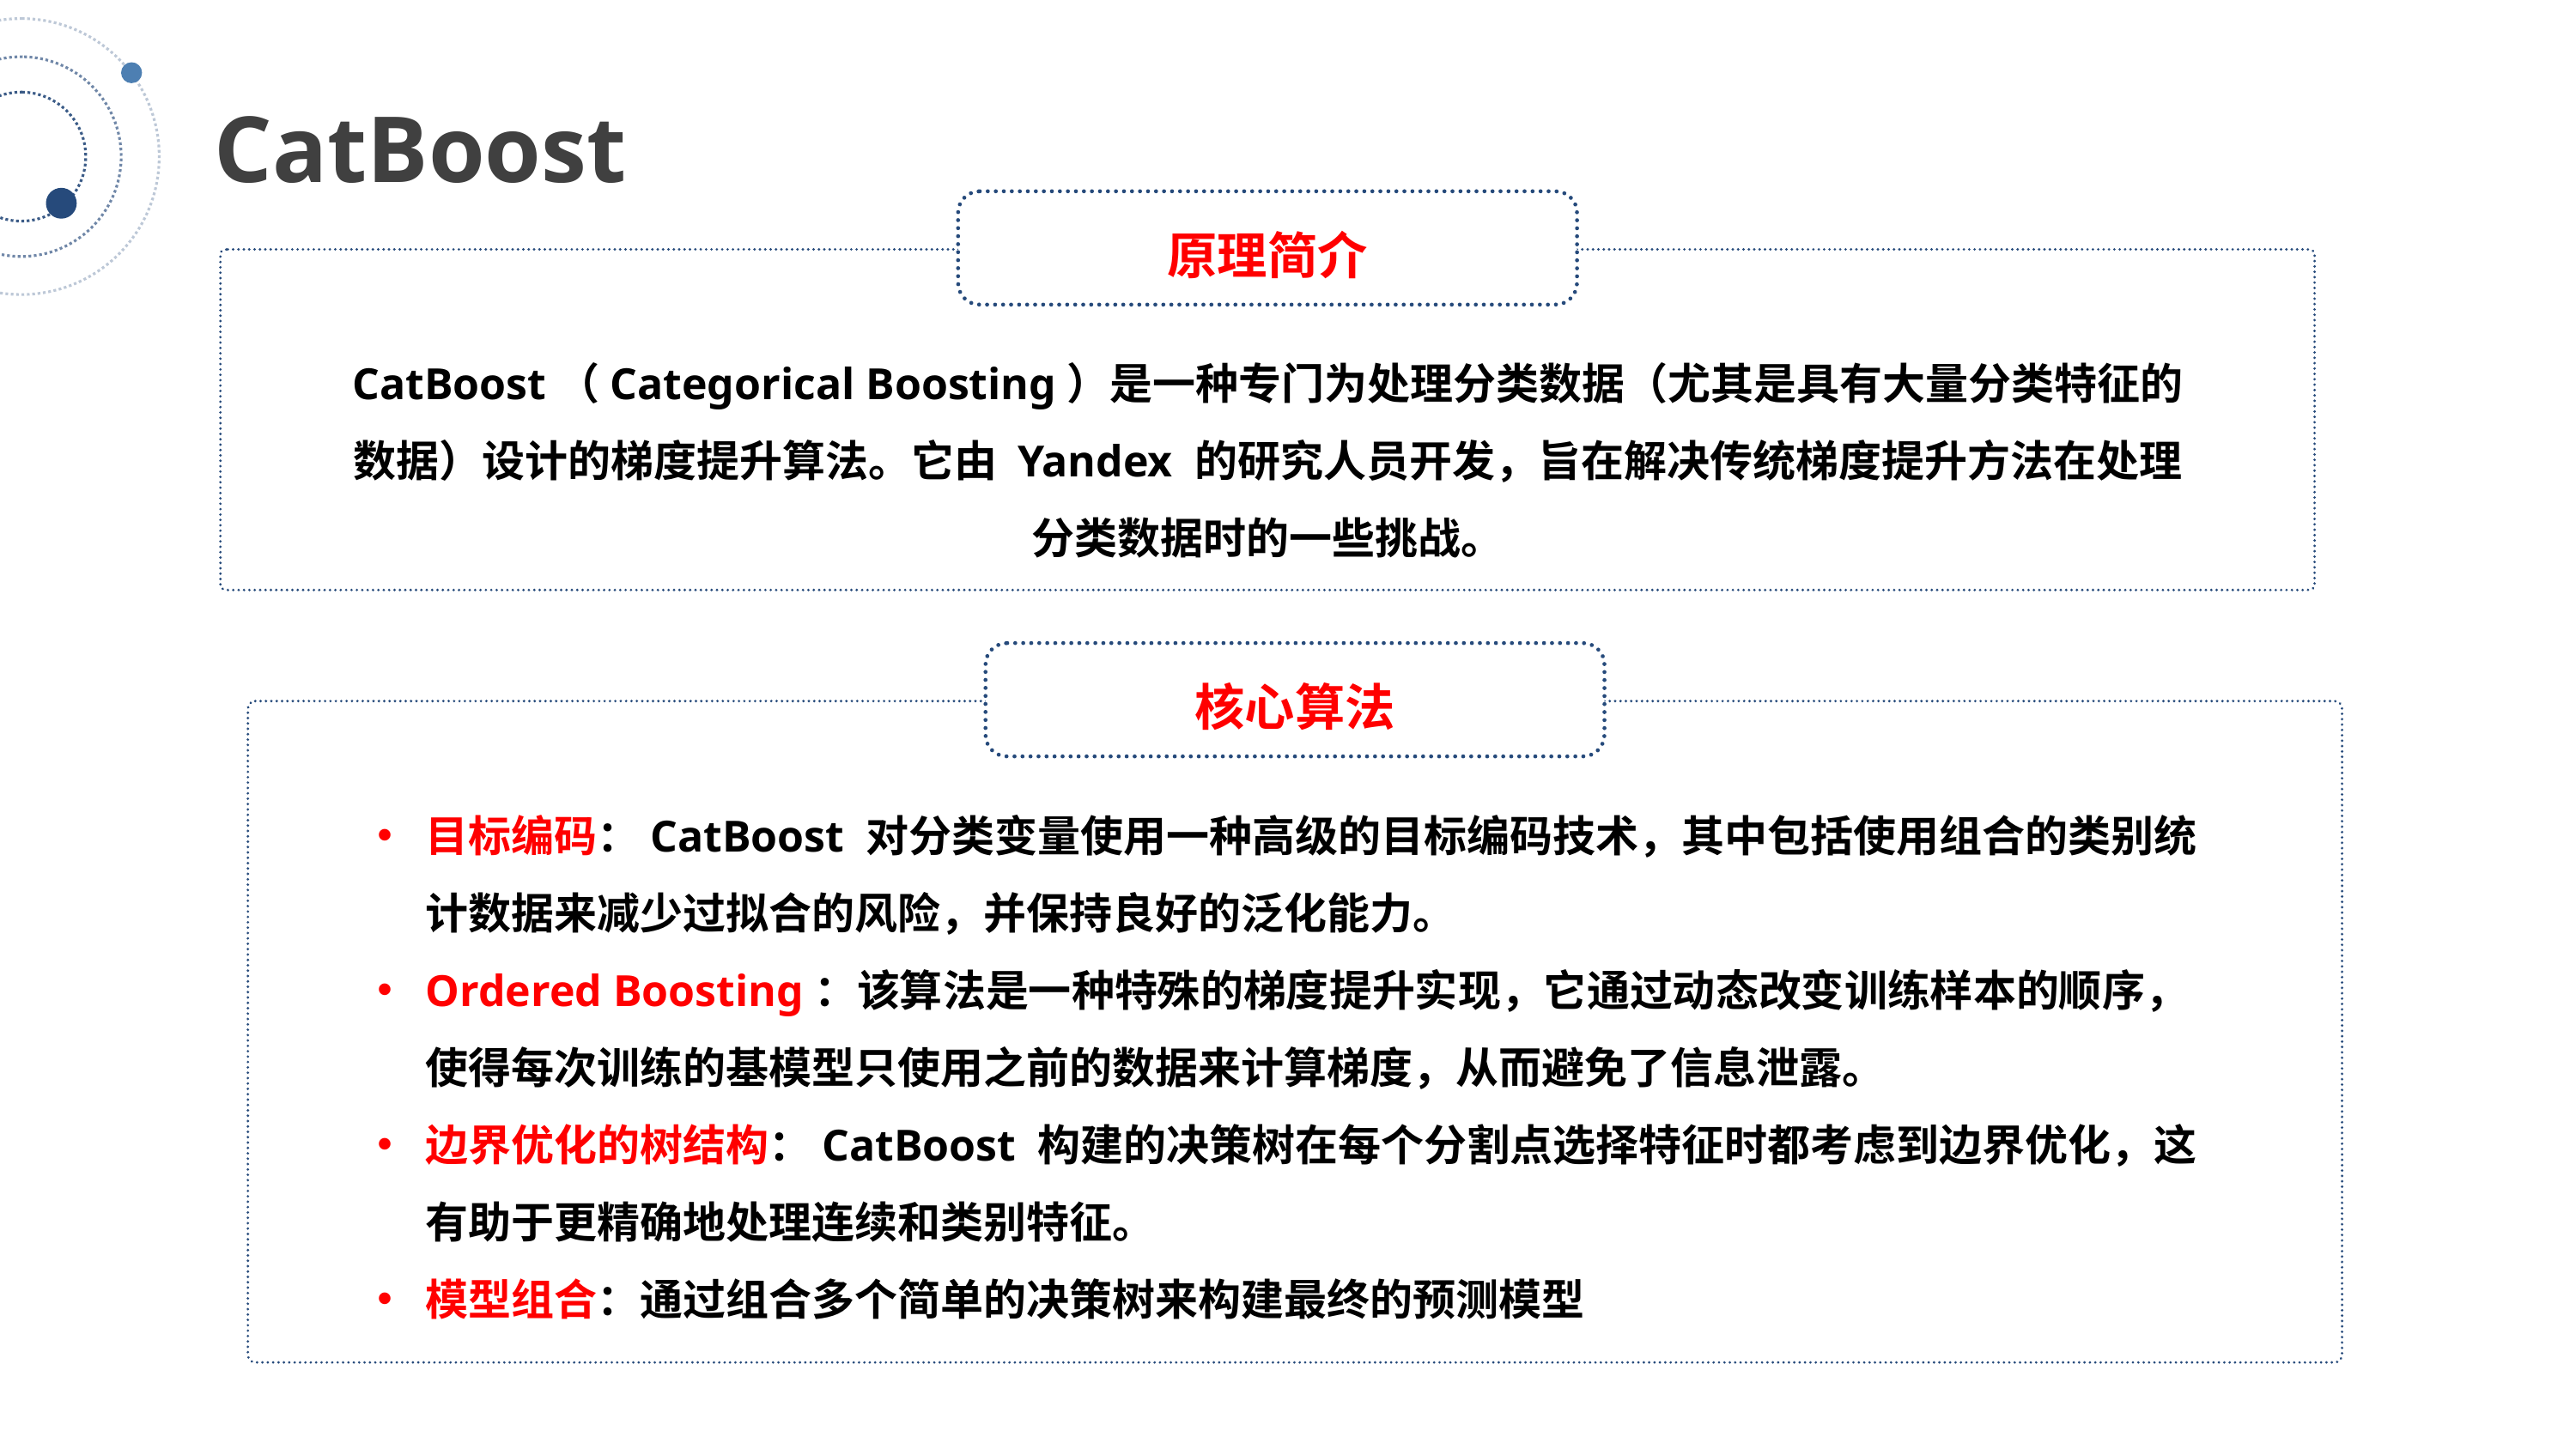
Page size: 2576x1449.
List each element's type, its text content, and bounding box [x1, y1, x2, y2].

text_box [0, 18, 160, 295]
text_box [985, 642, 1605, 757]
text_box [247, 700, 2342, 1363]
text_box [220, 249, 2315, 591]
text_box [957, 191, 1577, 306]
text_box CatBoost [214, 91, 1090, 201]
